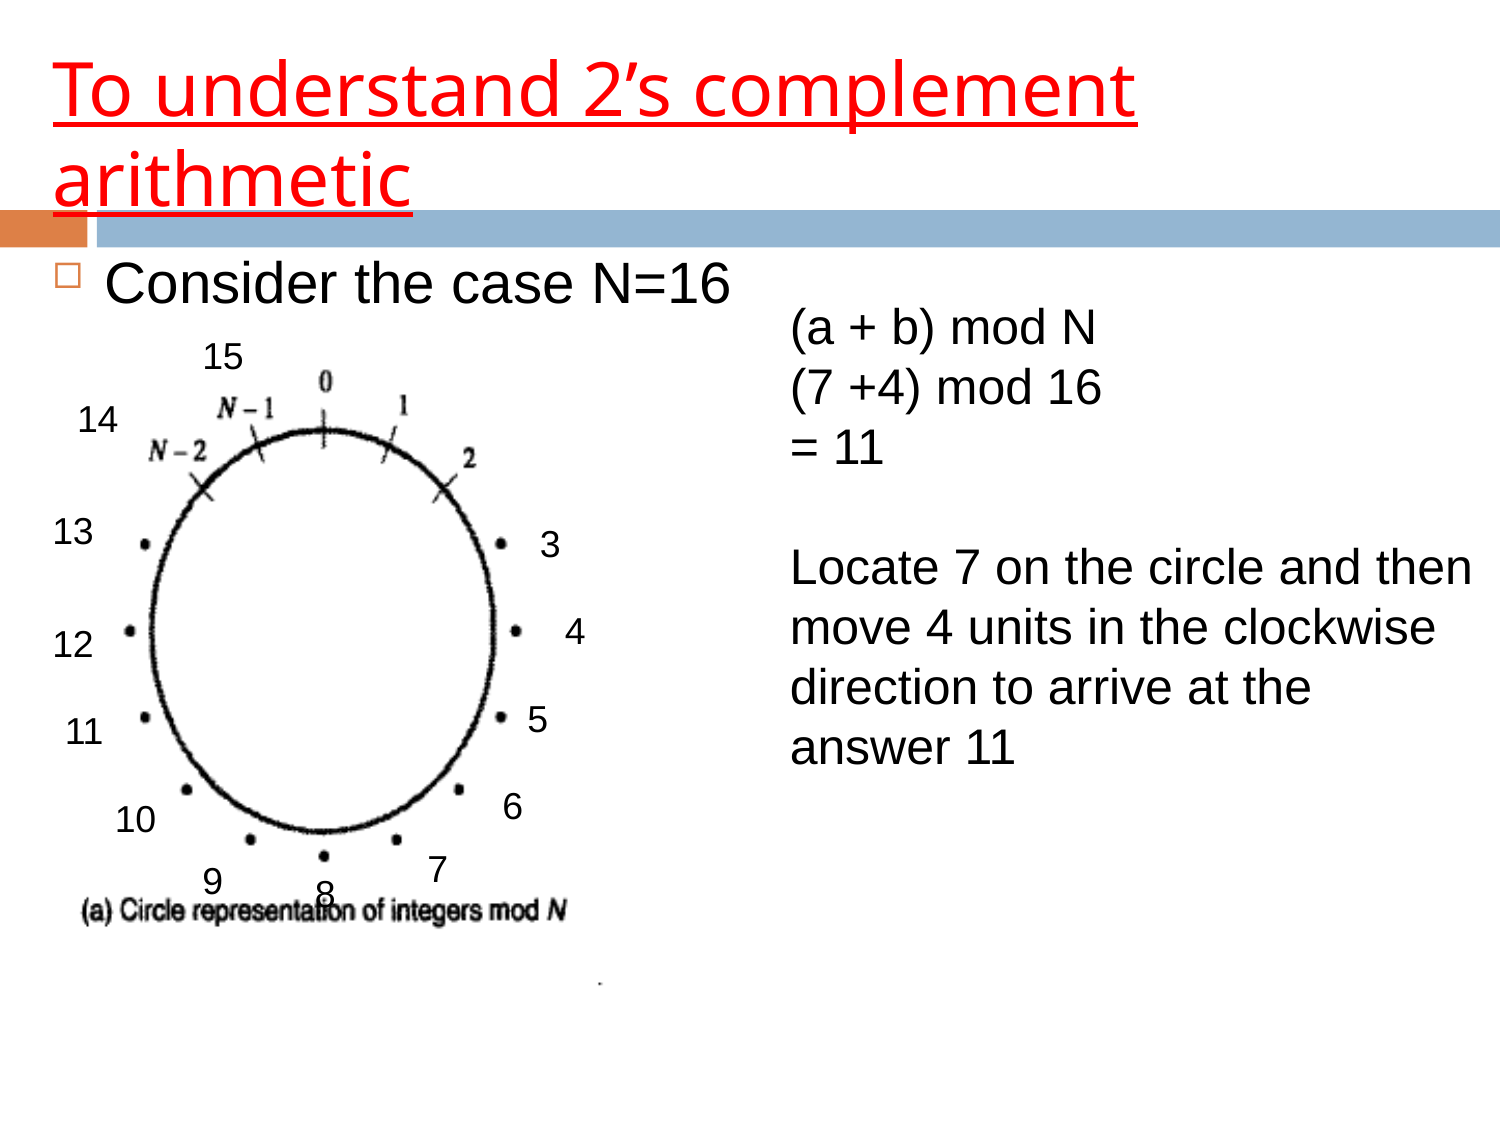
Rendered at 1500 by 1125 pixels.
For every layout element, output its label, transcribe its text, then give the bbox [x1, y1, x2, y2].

text_box Consider the case N=16 [37, 237, 875, 1013]
text_box (a + b) mod N (7 +4) mod 16 = 11 Locate 7 on the circle and then move 4 units in the clockwise direction to arrive at the answer 11 [875, 287, 1500, 903]
title To understand 2’s complement arithmetic [37, 37, 1500, 225]
picture [0, 362, 713, 1001]
